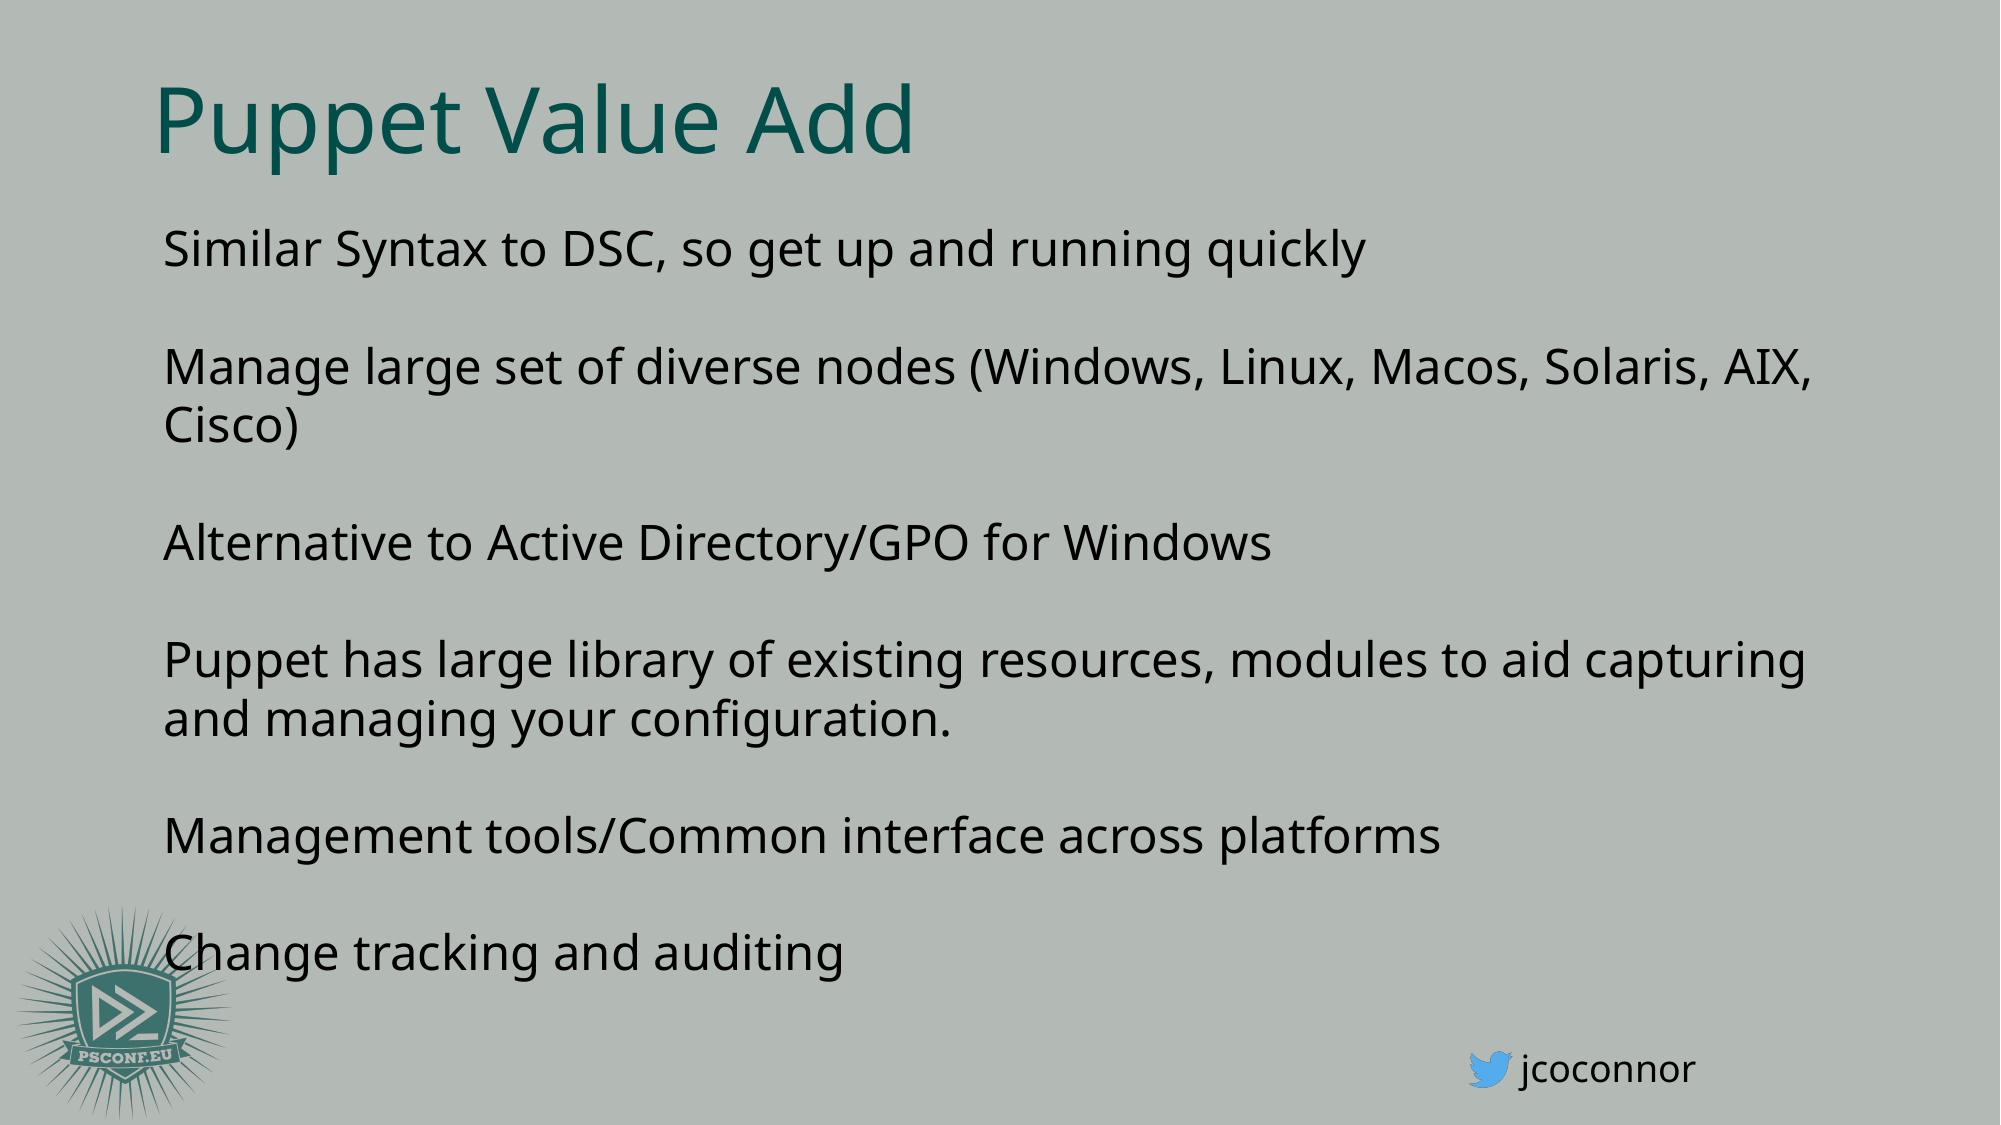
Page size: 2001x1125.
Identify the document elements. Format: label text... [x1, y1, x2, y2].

title Puppet Value Add [137, 59, 1863, 188]
footer jcoconnor [1505, 1037, 1863, 1098]
picture [1458, 1037, 1523, 1103]
list Similar Syntax to DSC, so get up and running quickly Manage large set of diverse nodes (Windows, Linux, Macos, Solaris, AIX, Cisco) Alternative to Active Directory/GPO for Windows Puppet has large library of existing resources, modules to aid capturing and managing your configuration. Management tools/Common interface across platforms Change tracking and auditing [149, 210, 1874, 991]
